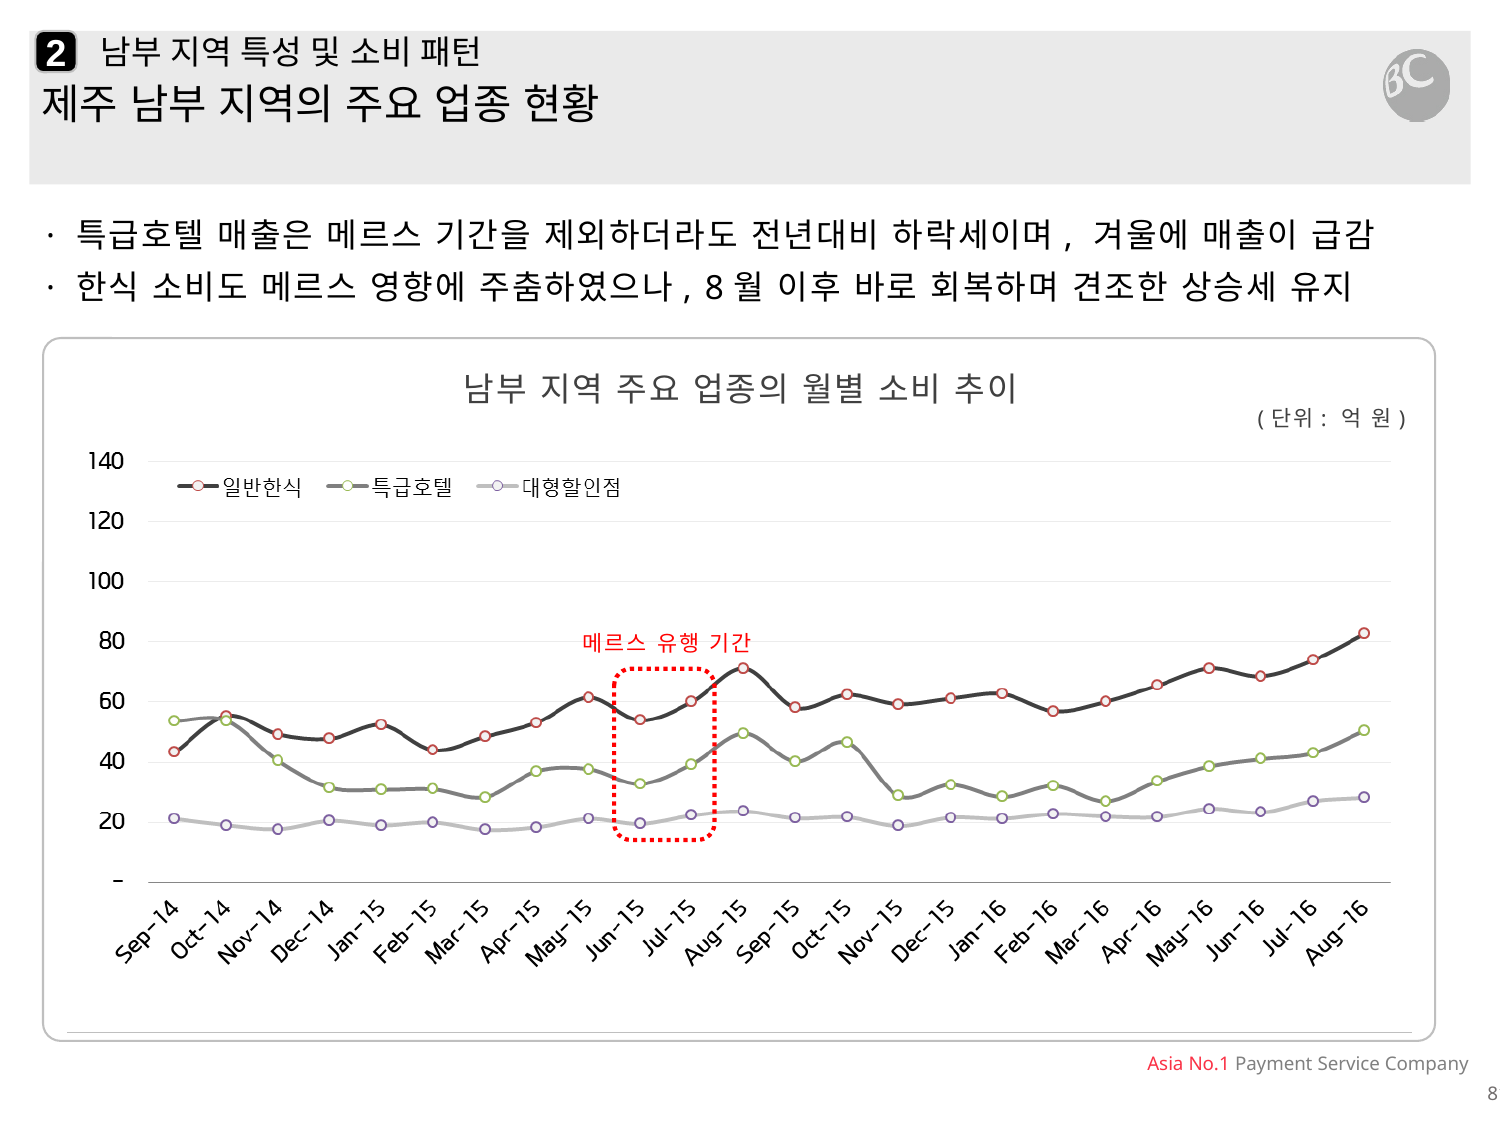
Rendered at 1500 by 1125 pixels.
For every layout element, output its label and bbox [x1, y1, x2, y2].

title [37, 30, 1372, 76]
list [41, 83, 1376, 131]
picture [66, 438, 1412, 1033]
picture [1383, 49, 1450, 122]
text_box [0, 190, 1448, 1042]
text_box [33, 28, 79, 75]
